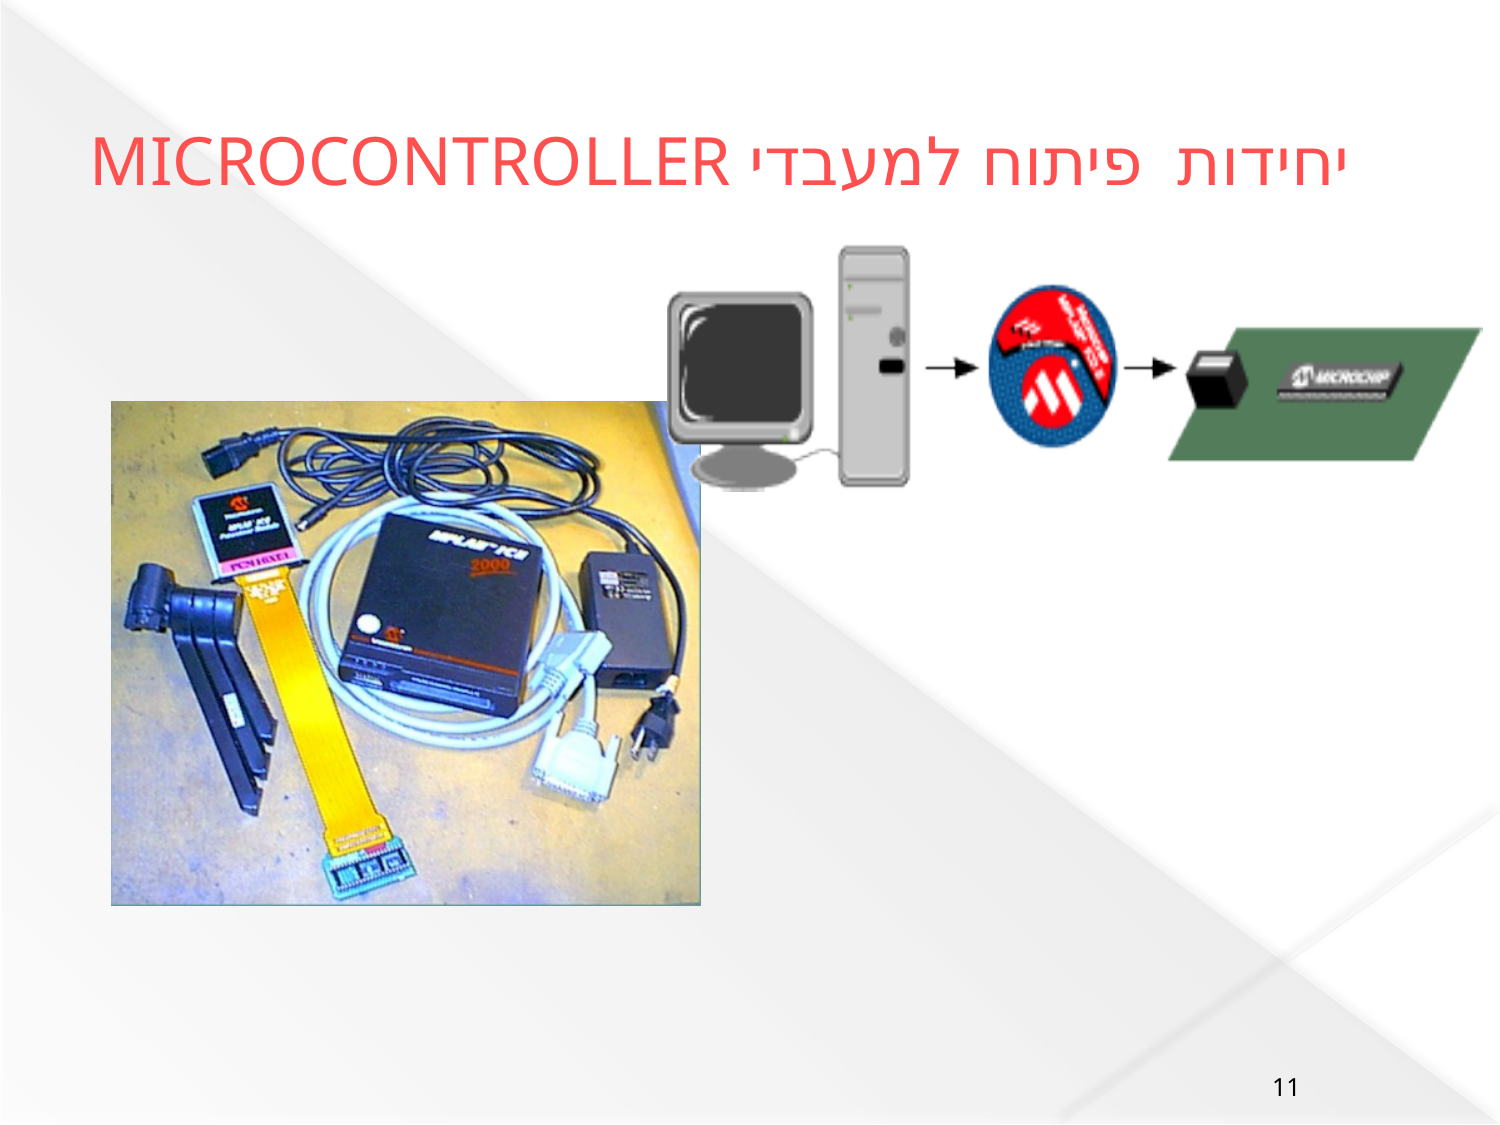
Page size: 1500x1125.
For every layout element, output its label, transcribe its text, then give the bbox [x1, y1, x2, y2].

slide_number 11 [1245, 1063, 1328, 1113]
title יחידות פיתוח למעבדי MICROCONTROLLER [75, 43, 1425, 274]
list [111, 401, 701, 906]
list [666, 207, 1483, 492]
